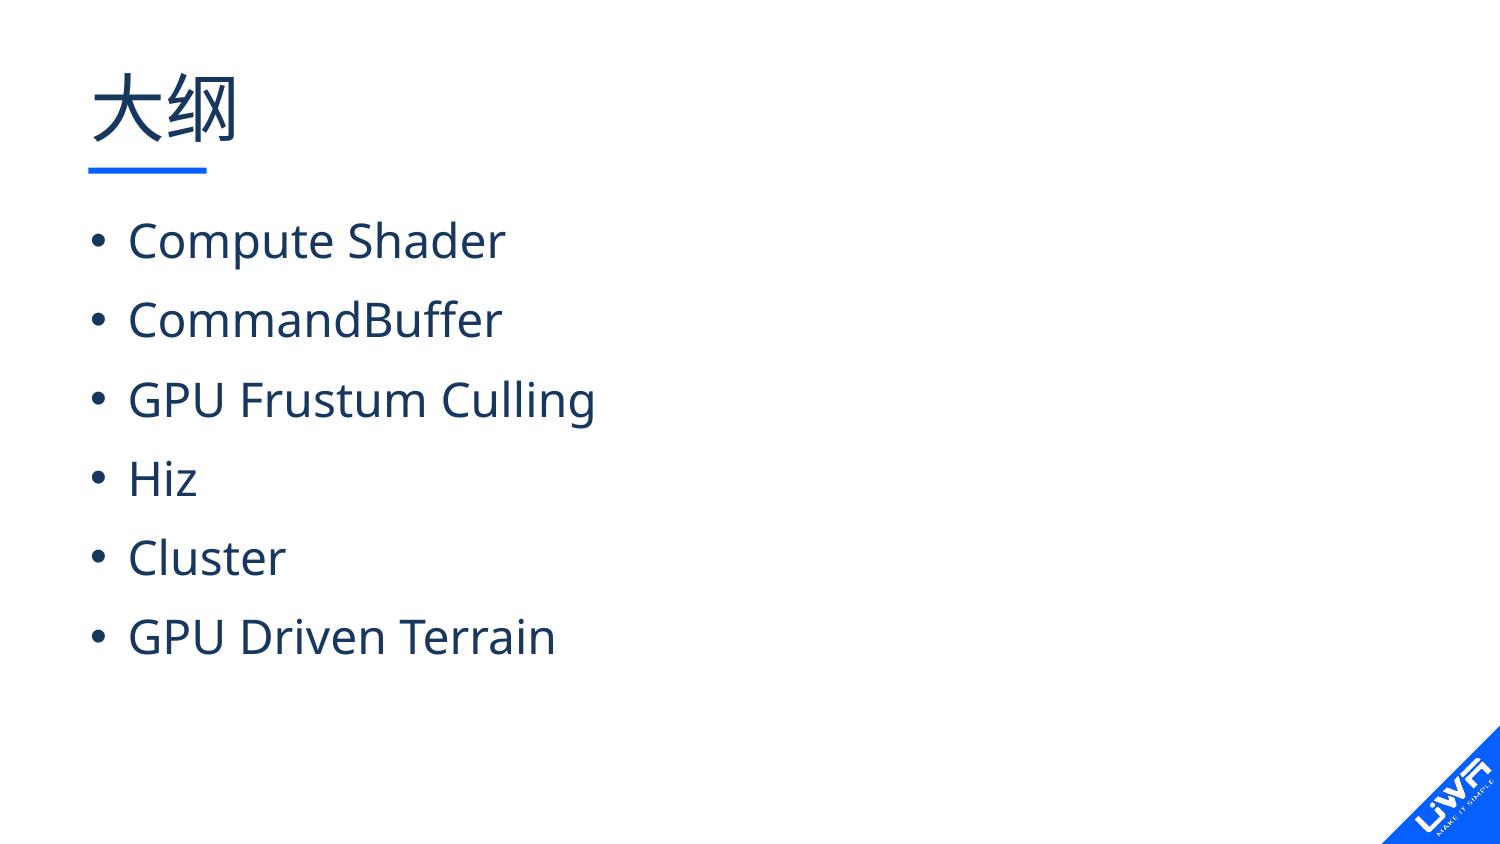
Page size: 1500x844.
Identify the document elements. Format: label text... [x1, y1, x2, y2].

list Compute Shader CommandBuffer GPU Frustum Culling Hiz Cluster GPU Driven Terrain [75, 194, 1425, 694]
title 大纲 [75, 33, 1425, 175]
picture [1391, 733, 1500, 844]
